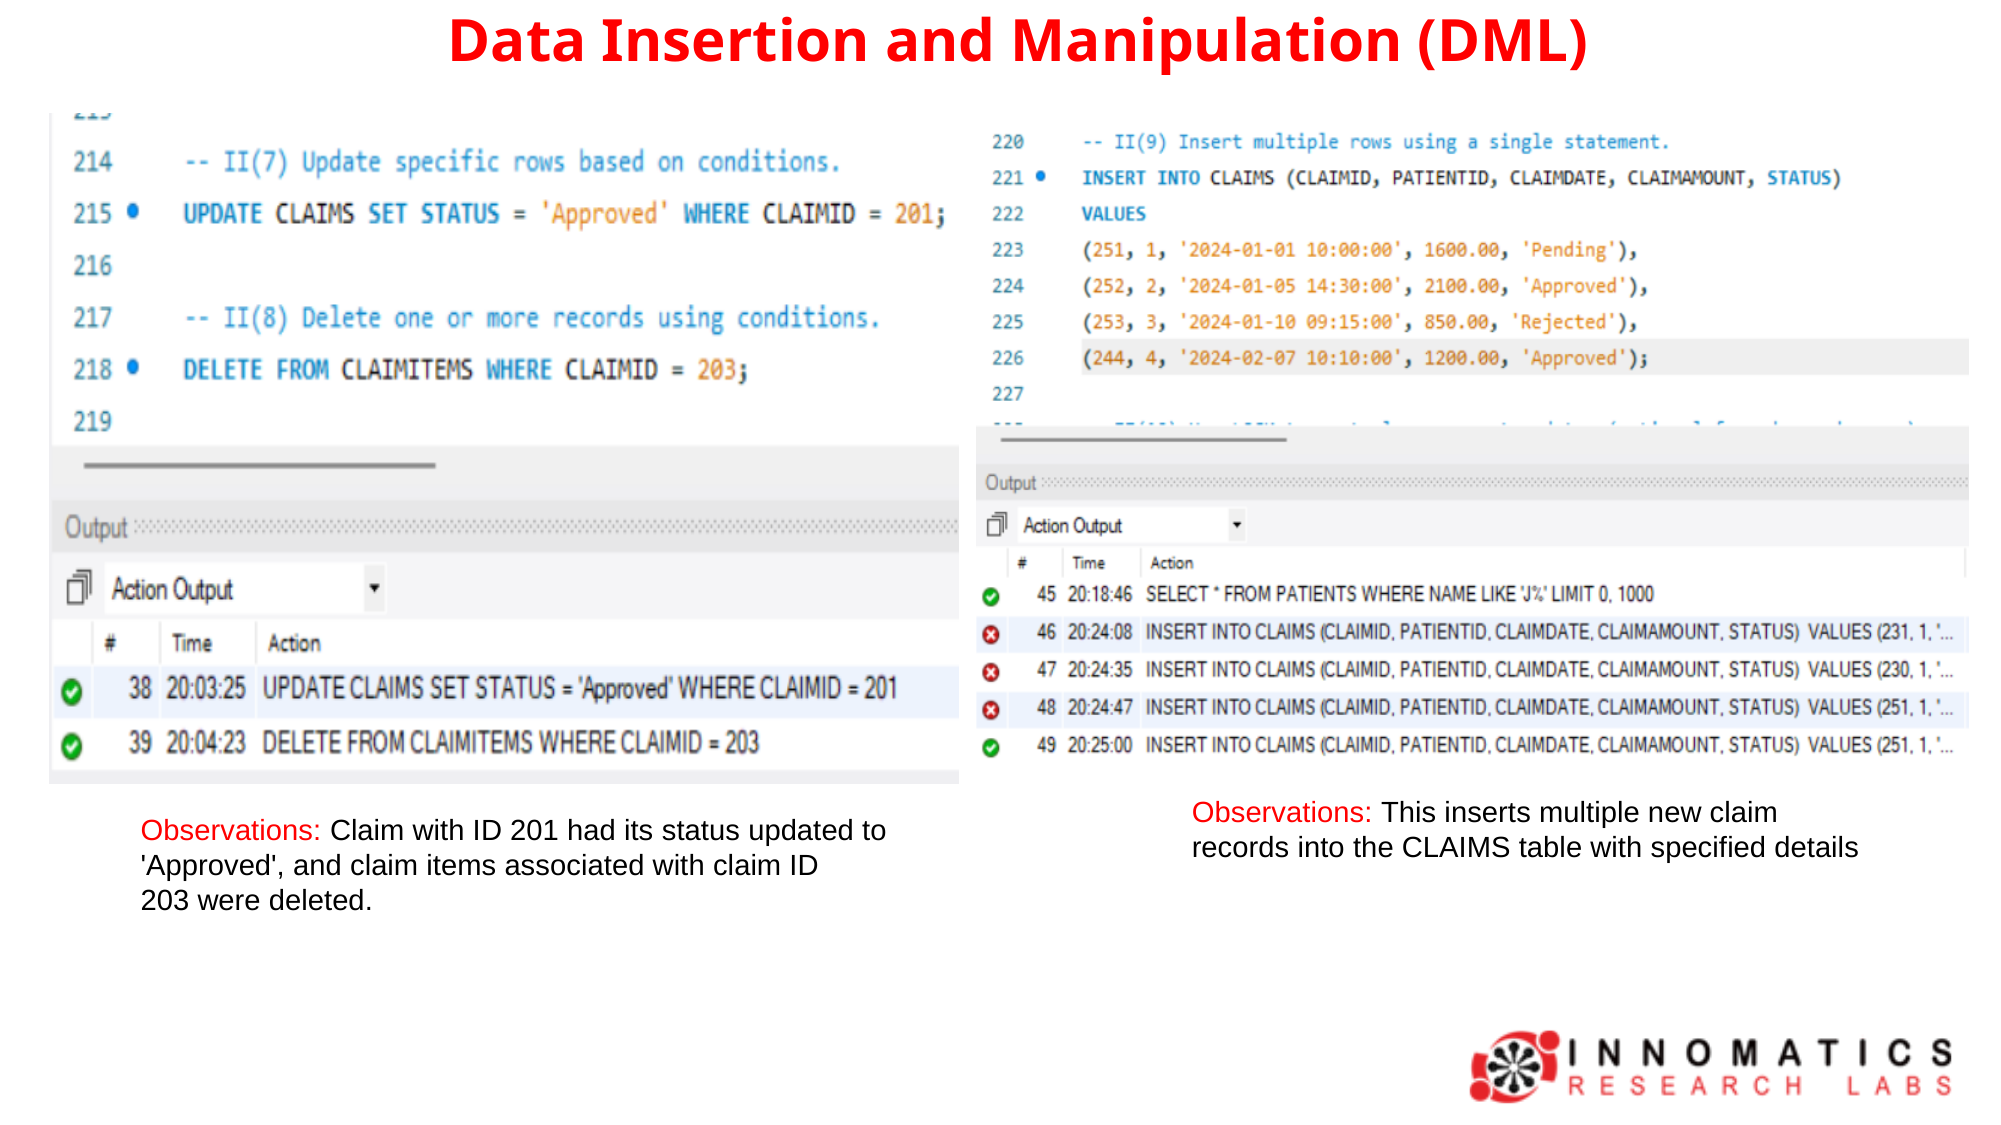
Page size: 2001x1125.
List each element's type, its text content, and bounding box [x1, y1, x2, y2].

picture [976, 128, 1969, 775]
text_box Observations: This inserts multiple new claim records into the CLAIMS table with specified details [1177, 785, 1898, 871]
text_box Observations: Claim with ID 201 had its status updated to 'Approved', and claim items associated with claim ID 203 were deleted. [125, 803, 918, 924]
title Data Insertion and Manipulation (DML) [432, 0, 1686, 94]
picture [48, 113, 959, 784]
picture [1445, 1014, 1975, 1125]
